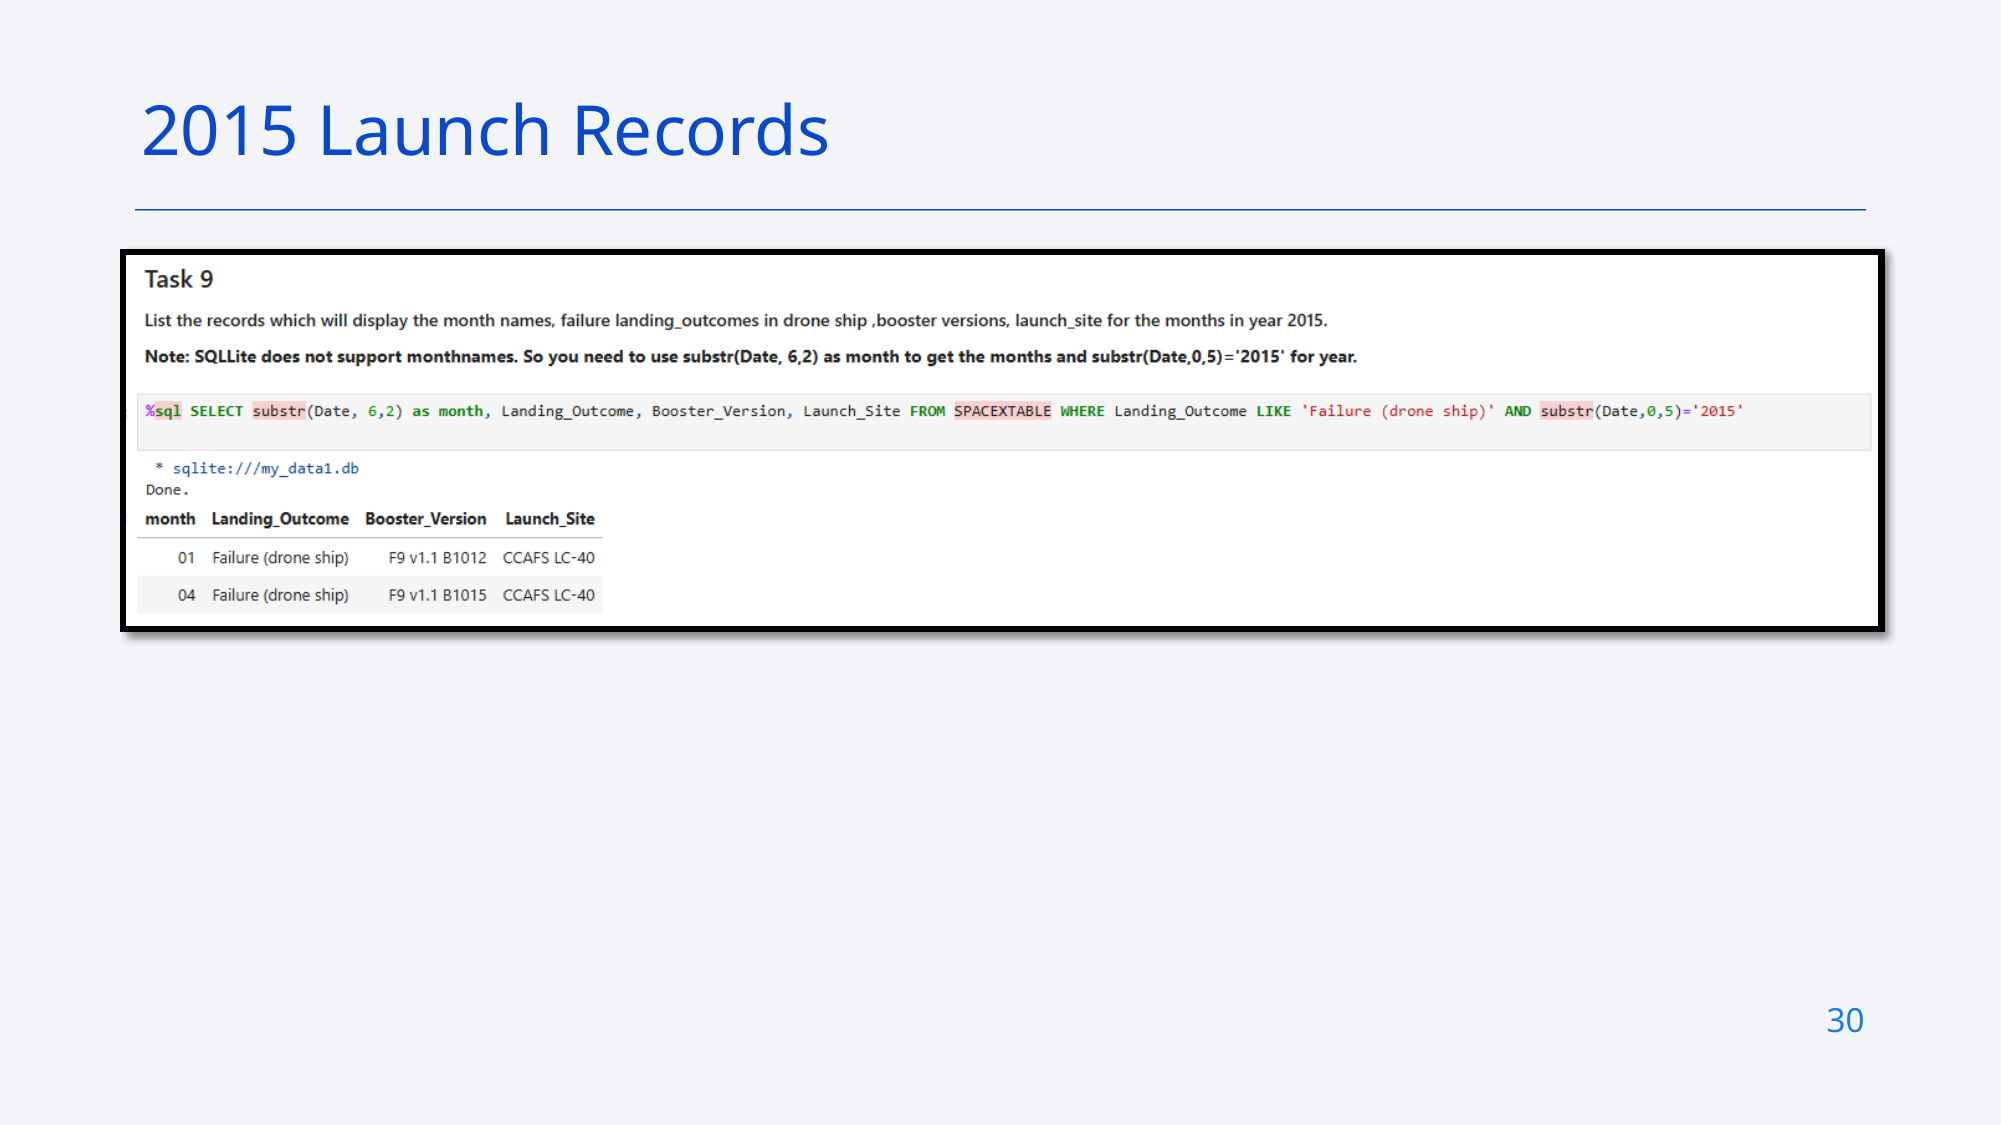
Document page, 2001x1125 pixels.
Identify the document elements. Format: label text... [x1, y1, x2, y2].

picture [0, 0, 2001, 1125]
text_box 2015 Launch Records [126, 88, 1852, 179]
slide_number 30 [1429, 988, 1880, 1055]
